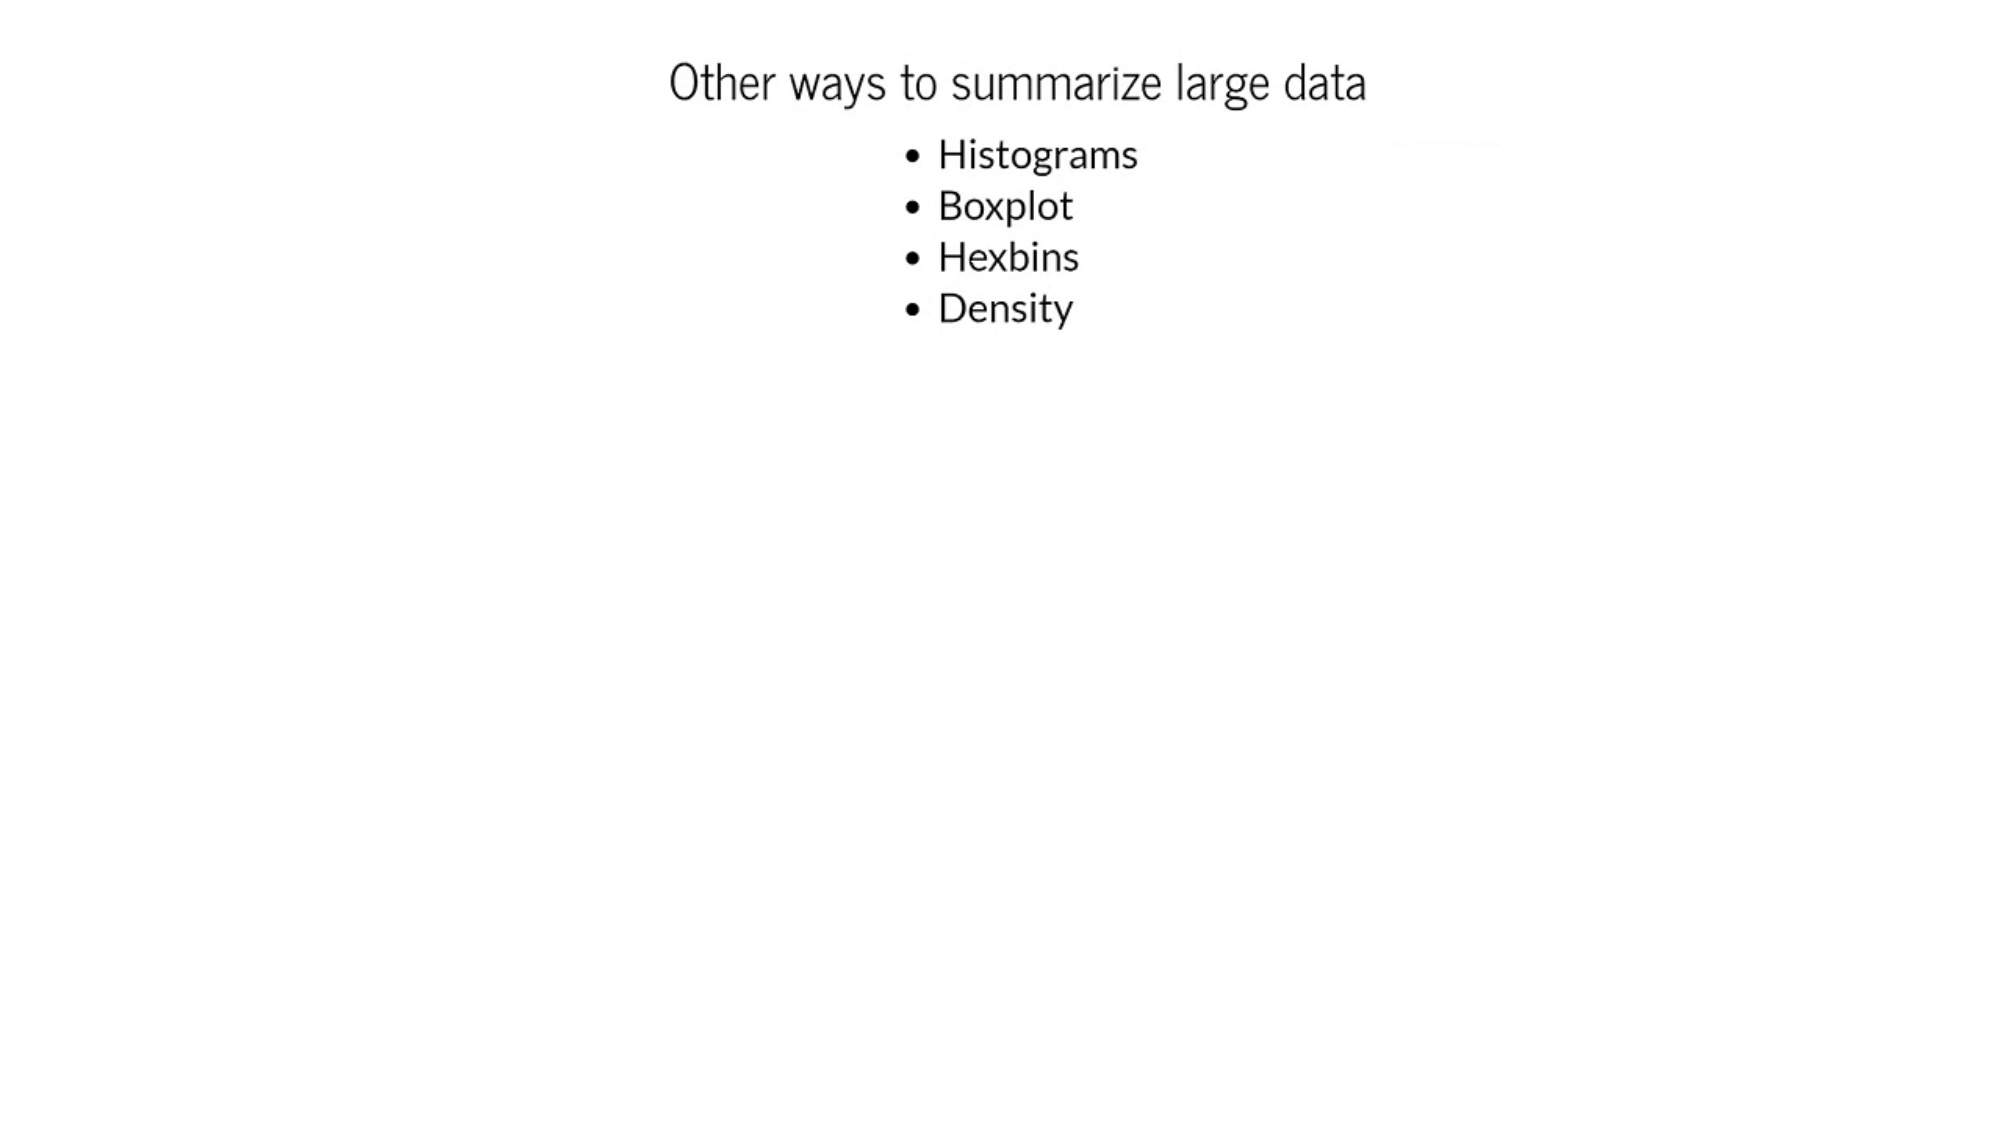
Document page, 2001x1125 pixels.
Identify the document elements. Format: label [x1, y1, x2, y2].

picture [610, 29, 1505, 377]
